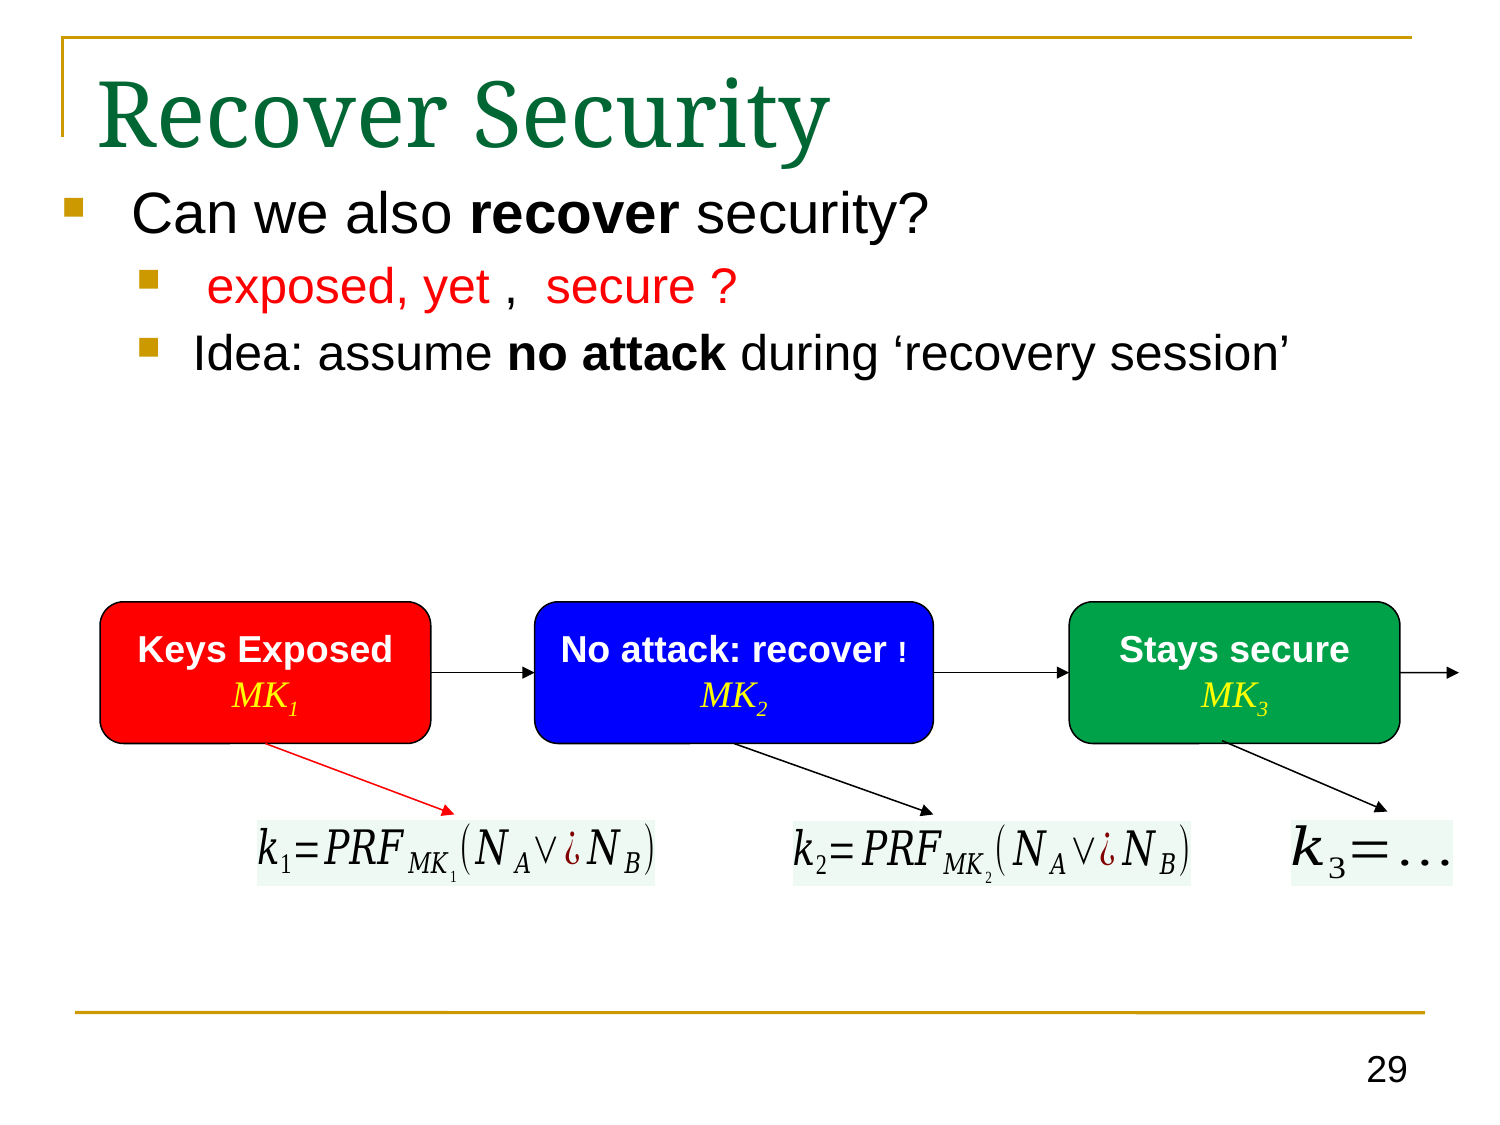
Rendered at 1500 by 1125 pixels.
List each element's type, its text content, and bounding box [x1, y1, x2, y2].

text_box Keys Exposed MK1 [100, 601, 431, 744]
text_box Stays secure MK3 [1069, 601, 1400, 744]
text_box No attack: recover ! MK2 [534, 601, 934, 744]
text_box 29 [1351, 1023, 1424, 1098]
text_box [265, 743, 455, 815]
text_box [733, 743, 934, 815]
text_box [1221, 740, 1388, 812]
title Recover Security [81, 47, 1419, 168]
